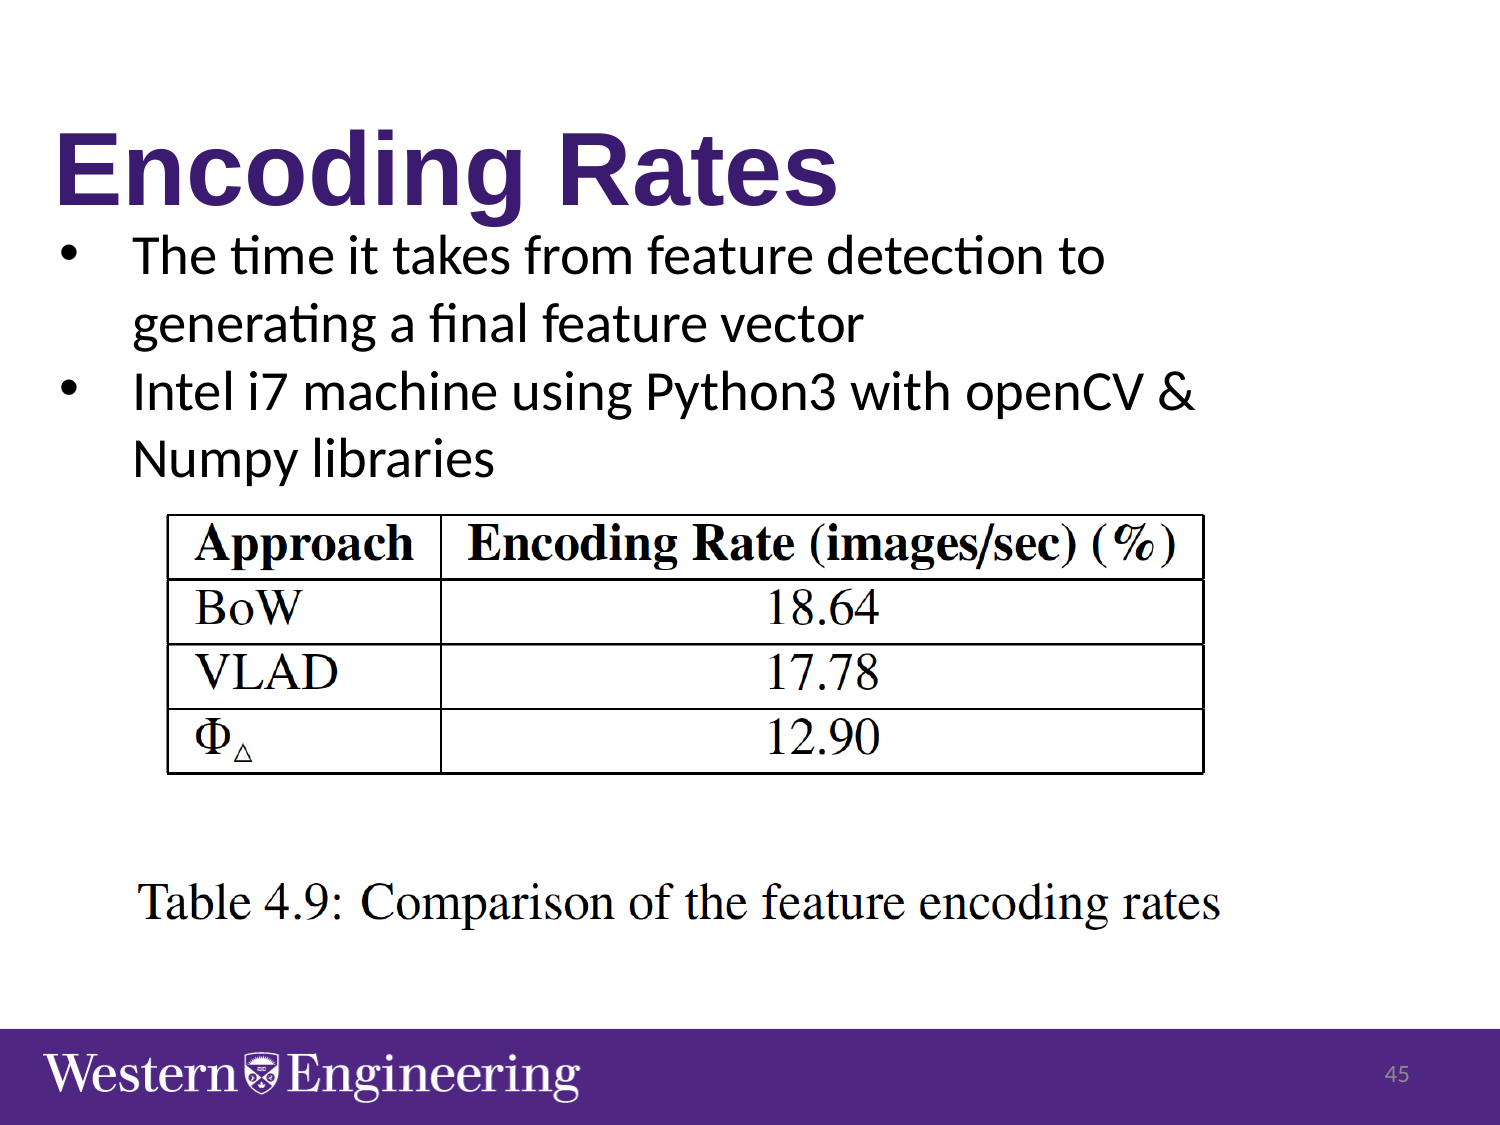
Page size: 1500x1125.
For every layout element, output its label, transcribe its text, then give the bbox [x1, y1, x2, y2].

slide_number 45 [1074, 1042, 1425, 1103]
text_box The time it takes from feature detection to generating a final feature vector Intel i7 machine using Python3 with openCV & Numpy libraries [0, 210, 1286, 499]
picture [0, 0, 1500, 1125]
text_box Encoding Rates [38, 94, 1353, 549]
